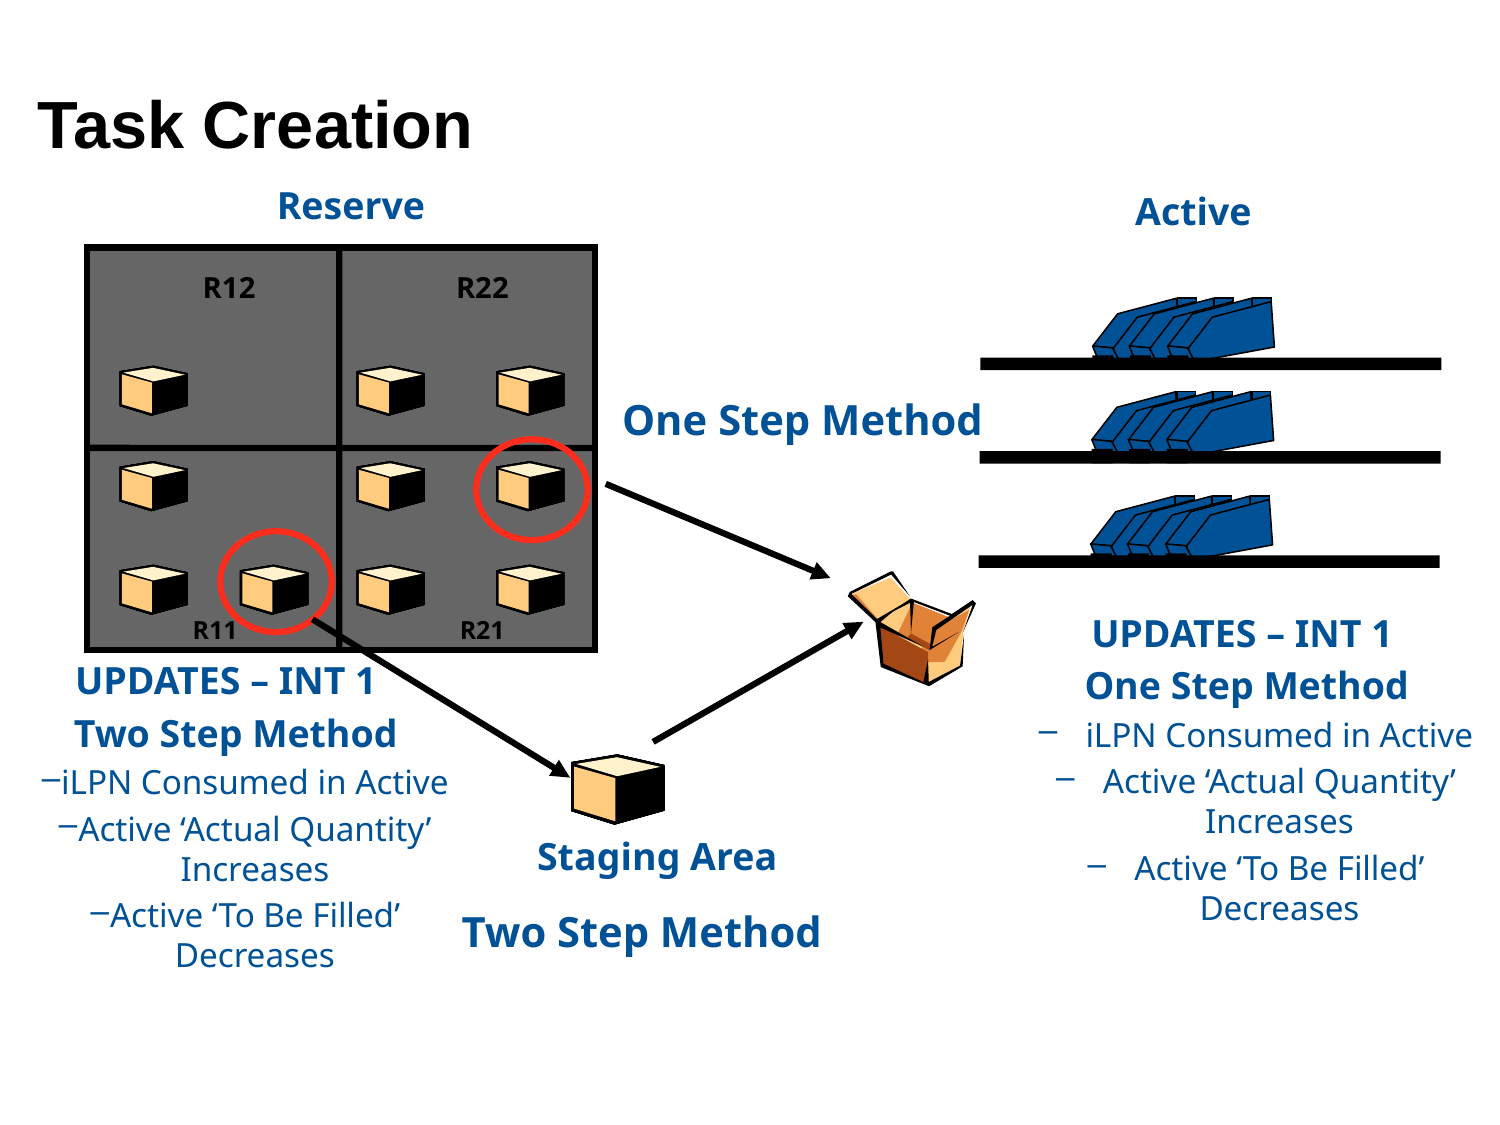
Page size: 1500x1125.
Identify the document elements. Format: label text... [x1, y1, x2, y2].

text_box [86, 245, 596, 651]
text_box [998, 495, 1440, 569]
text_box UPDATES – INT 1 One Step Method iLPN Consumed in Active Active ‘Actual Quantity’ Increases Active ‘To Be Filled’ Decreases [937, 602, 1500, 975]
text_box Reserve [261, 174, 441, 235]
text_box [868, 587, 977, 687]
text_box Active [1120, 180, 1267, 241]
title Task Creation [22, 74, 1421, 124]
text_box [220, 530, 864, 965]
text_box UPDATES – INT 1 Two Step Method iLPN Consumed in Active Active ‘Actual Quantity’ Increases Active ‘To Be Filled’ Decreases [0, 649, 472, 1011]
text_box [998, 391, 1441, 464]
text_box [476, 385, 994, 579]
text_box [980, 297, 1442, 371]
